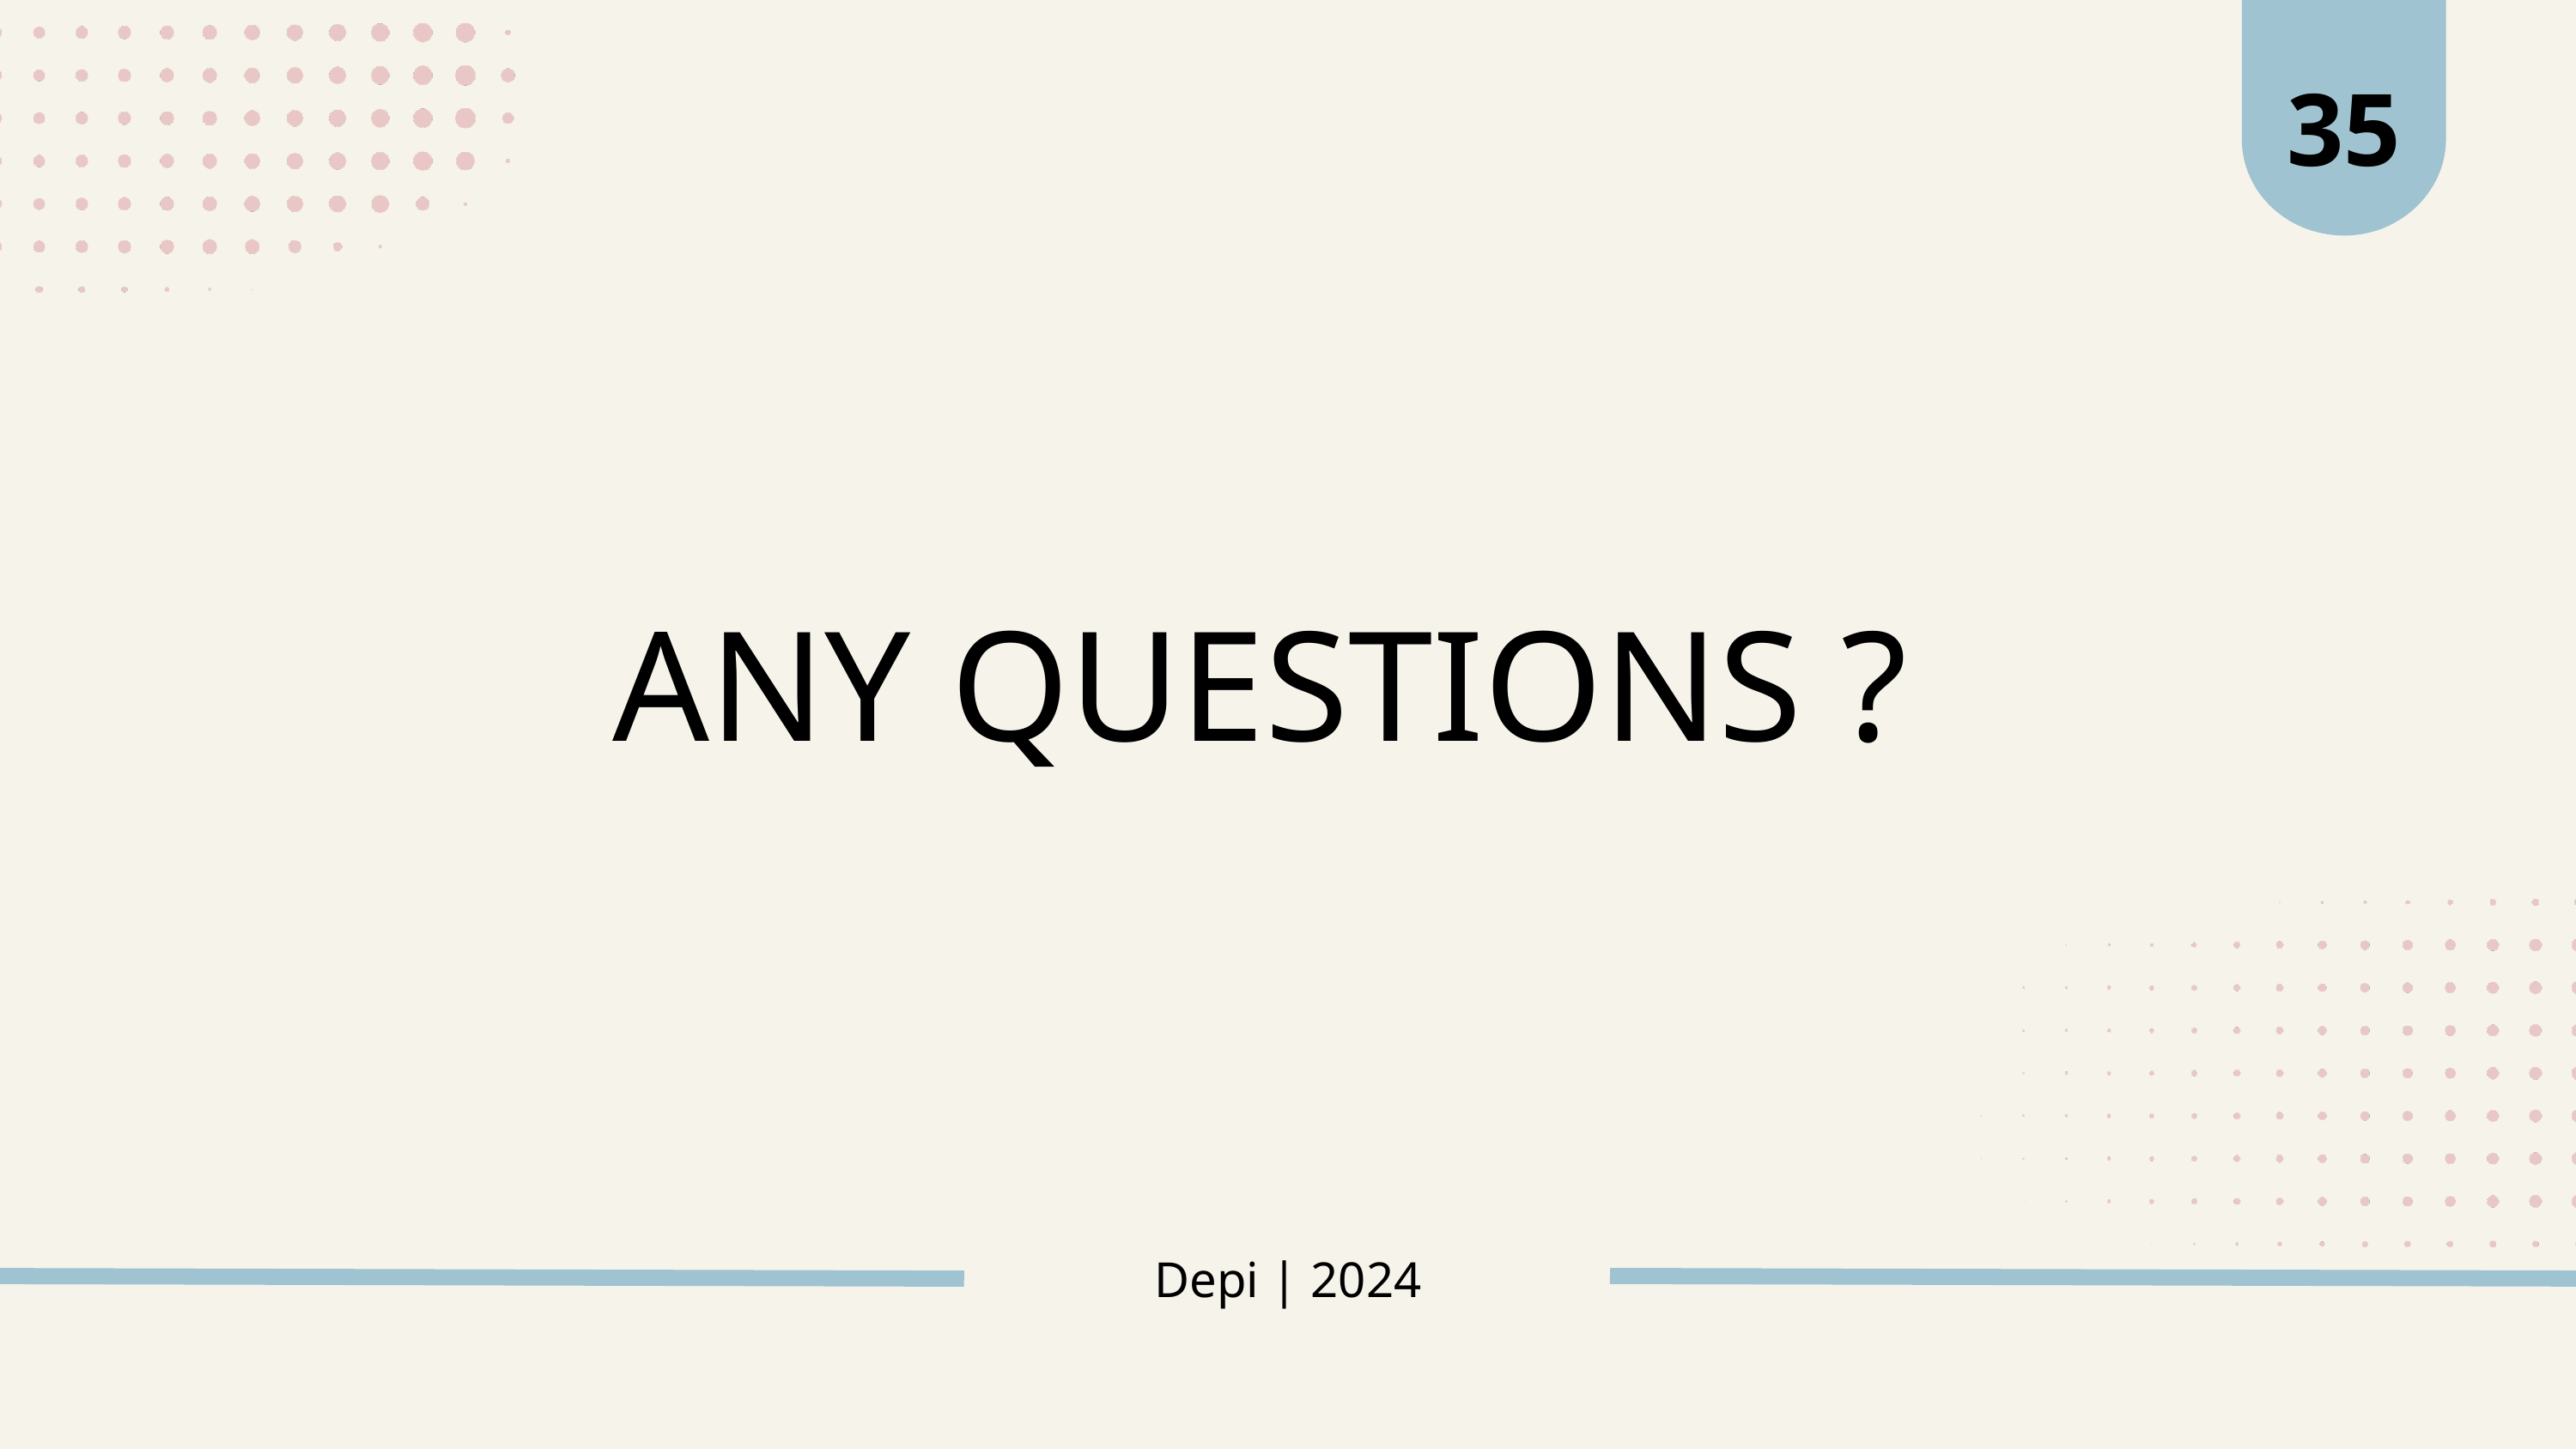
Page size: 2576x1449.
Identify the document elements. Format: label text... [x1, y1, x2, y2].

text_box [0, 0, 516, 293]
text_box ANY QUESTIONS ? [312, 558, 2208, 772]
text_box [2233, 0, 2455, 236]
text_box Depi | 2024 [803, 1239, 1773, 1307]
text_box [1938, 898, 2576, 1247]
